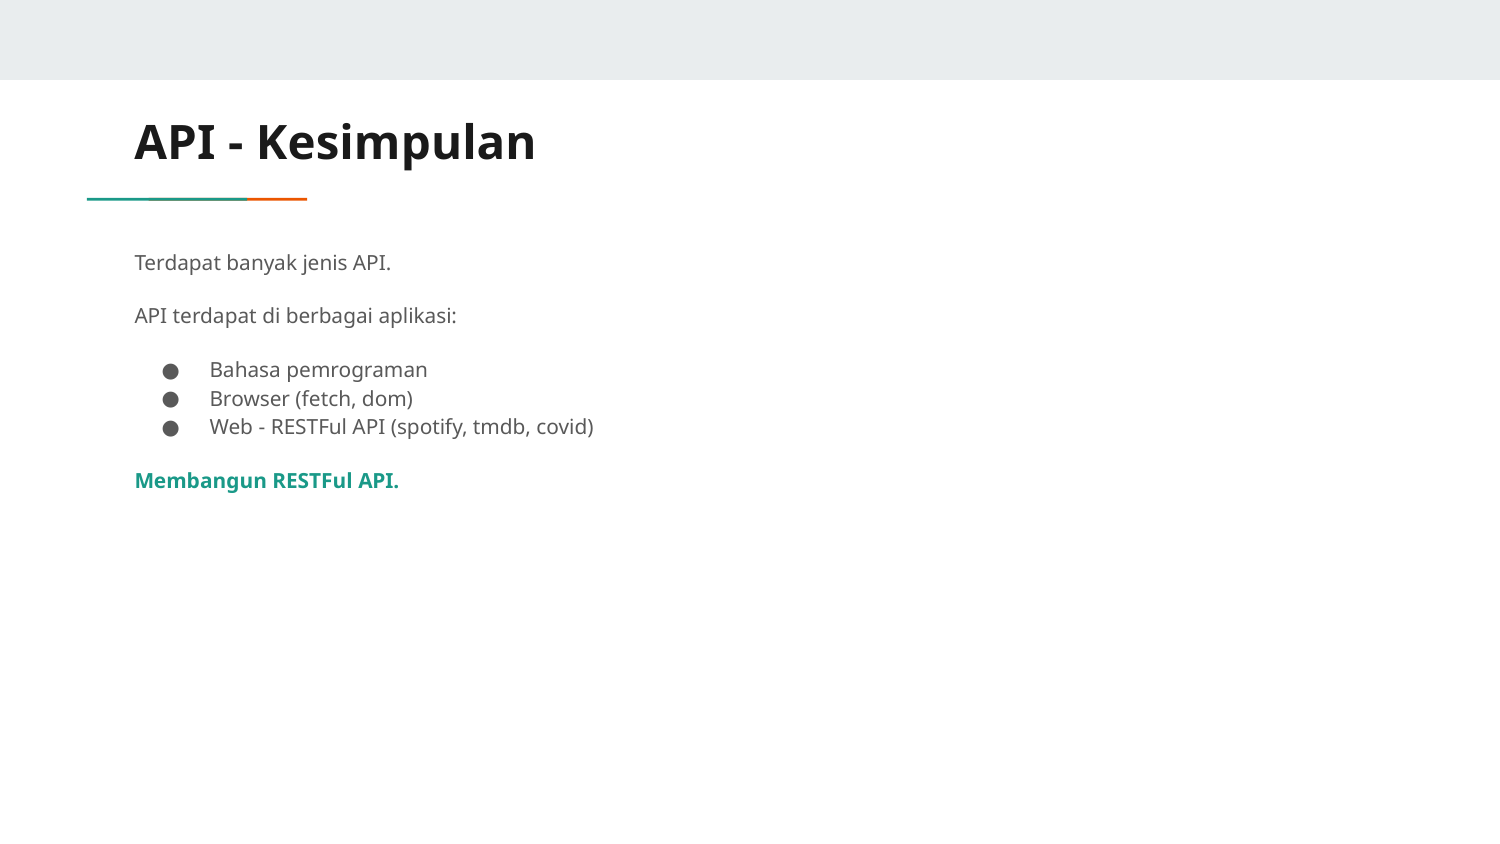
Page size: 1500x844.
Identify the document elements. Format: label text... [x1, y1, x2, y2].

title API - Kesimpulan [119, 97, 1381, 185]
list Terdapat banyak jenis API. API terdapat di berbagai aplikasi: Bahasa pemrograman Browser (fetch, dom) Web - RESTFul API (spotify, tmdb, covid) Membangun RESTFul API. [119, 230, 1381, 712]
